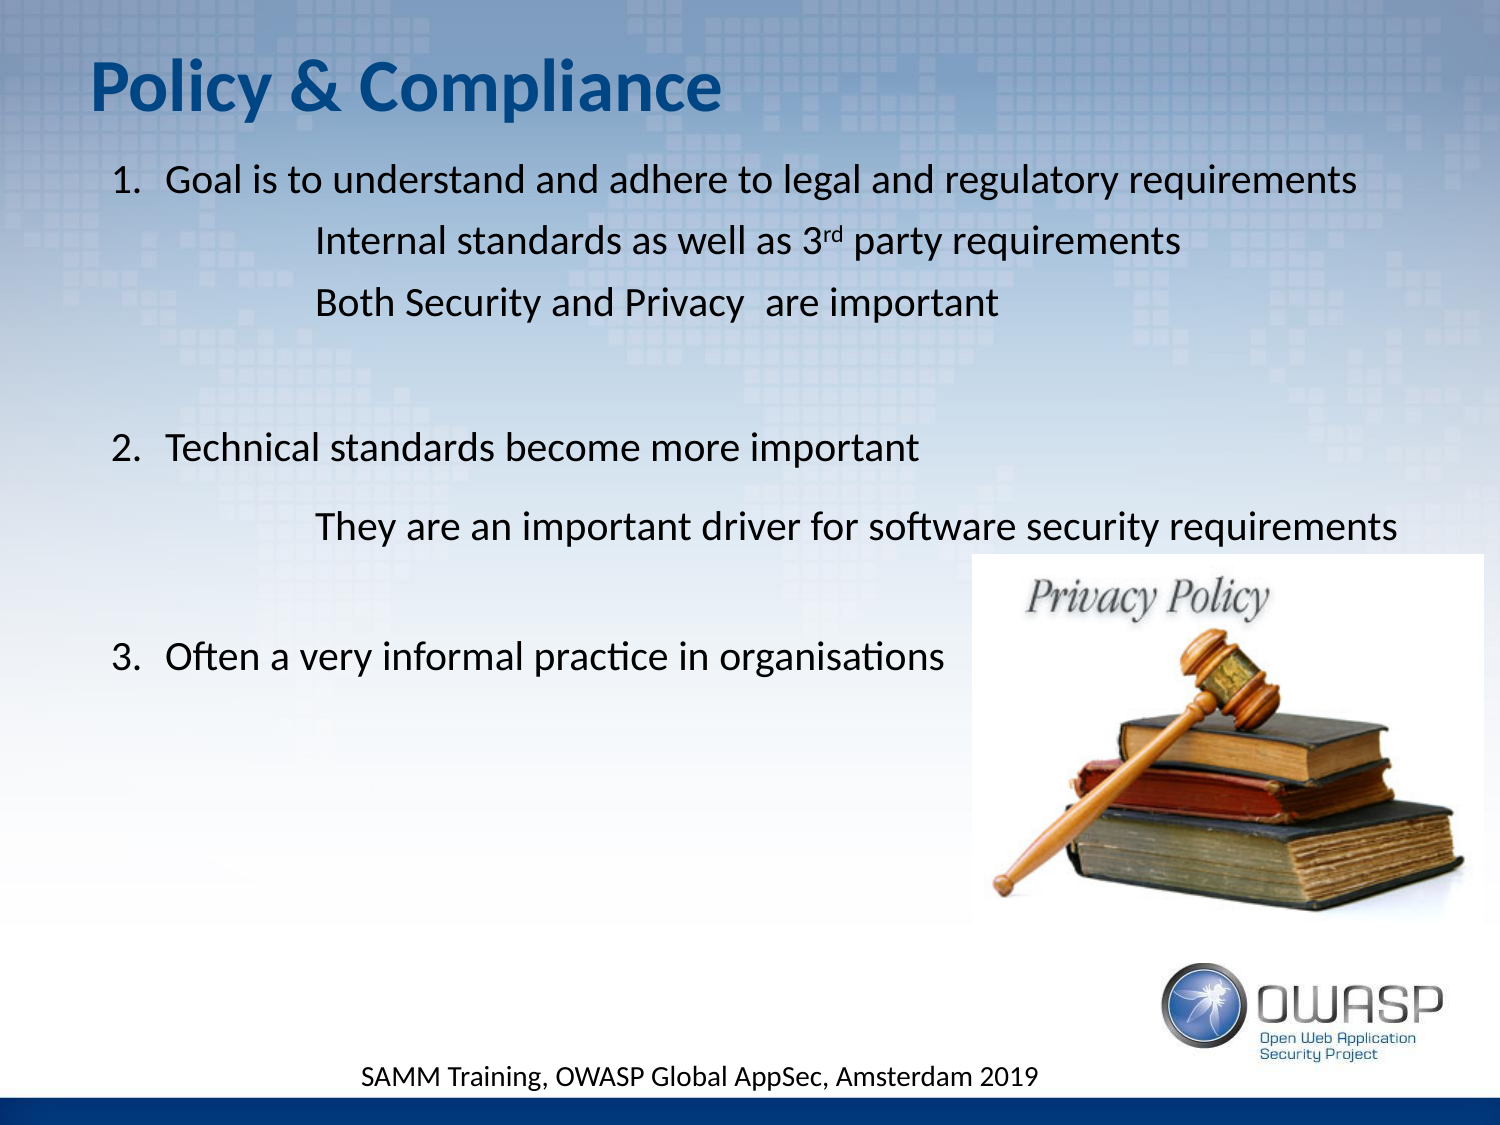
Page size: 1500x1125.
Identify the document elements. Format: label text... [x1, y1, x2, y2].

footer SAMM Training, OWASP Global AppSec, Amsterdam 2019 [258, 1042, 1142, 1103]
title Policy & Compliance [75, 45, 1425, 119]
list Goal is to understand and adhere to legal and regulatory requirements Internal standards as well as 3rd party requirements Both Security and Privacy are important Technical standards become more important They are an important driver for software security requirements Often a very informal practice in organisations [75, 136, 1425, 1028]
picture [0, 0, 1500, 1125]
